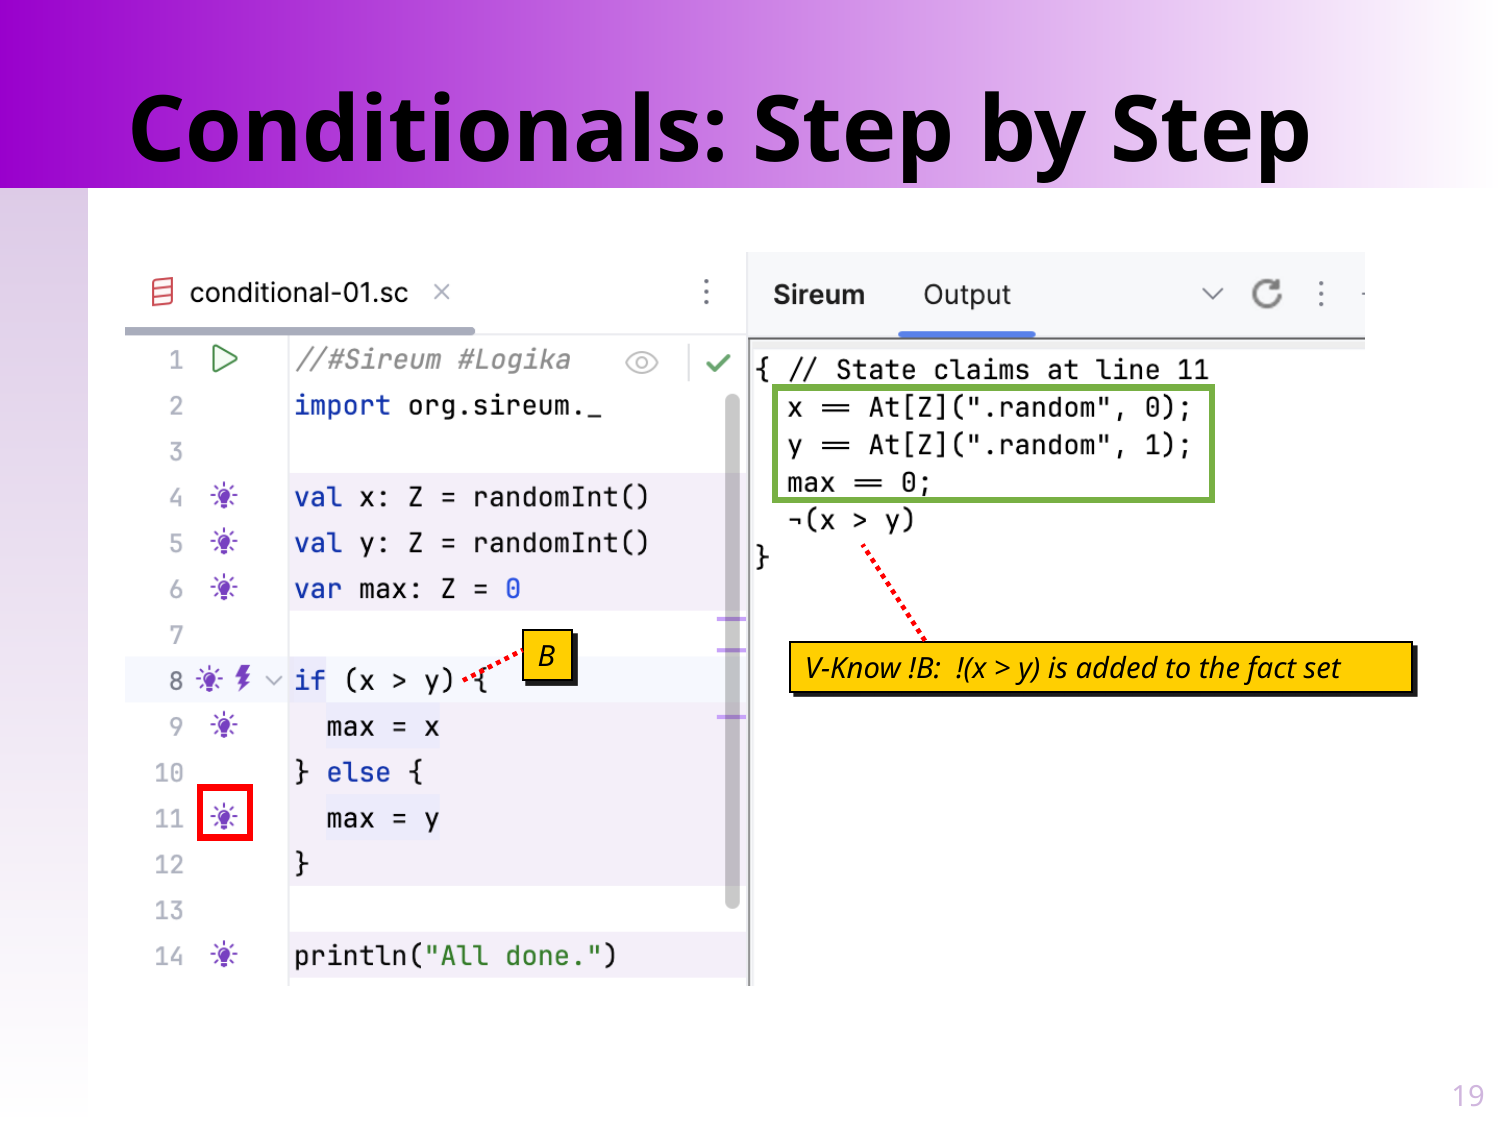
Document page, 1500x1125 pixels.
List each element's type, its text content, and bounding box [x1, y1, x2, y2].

slide_number 19 [1424, 1049, 1500, 1125]
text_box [789, 544, 1413, 693]
picture [124, 251, 1365, 986]
title Conditionals: Step by Step [112, 0, 1451, 188]
